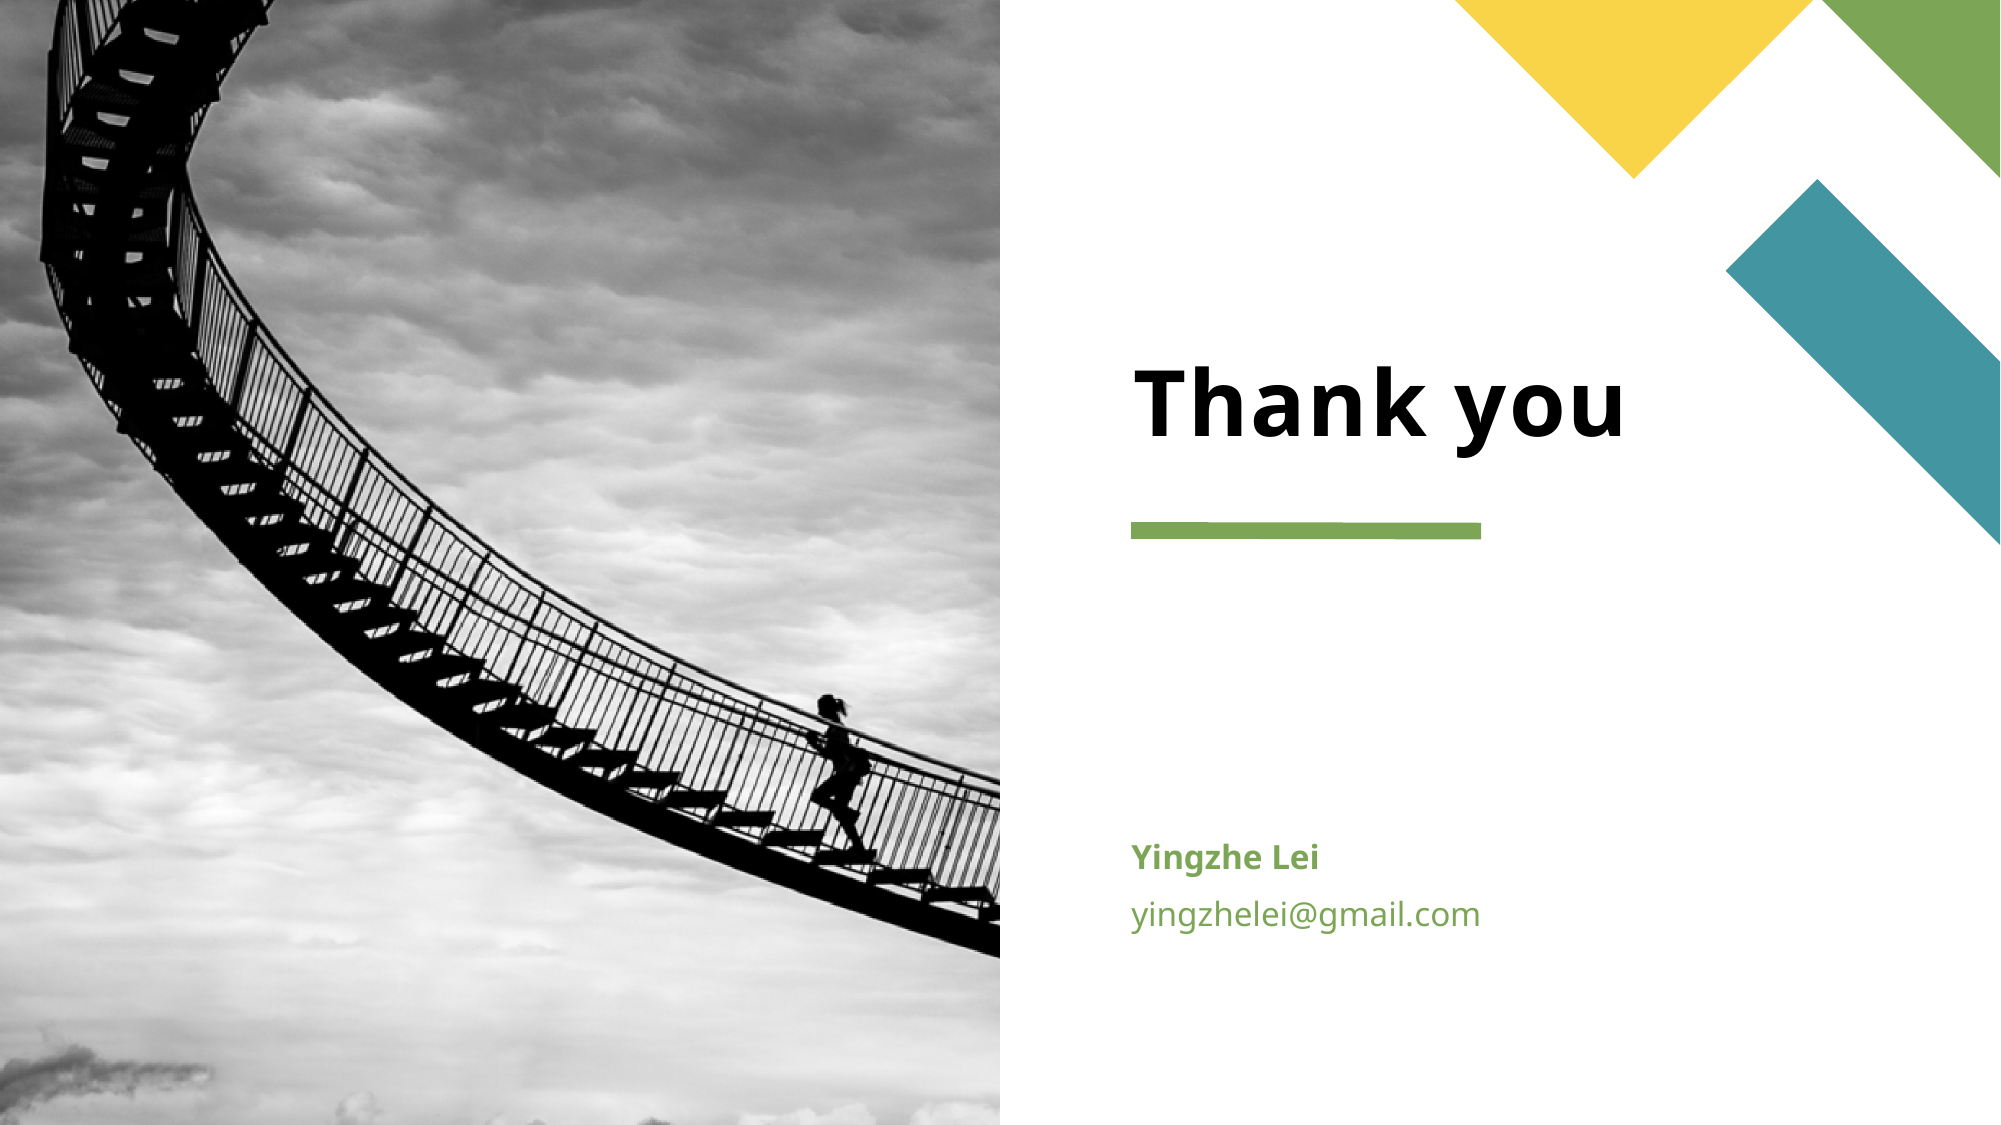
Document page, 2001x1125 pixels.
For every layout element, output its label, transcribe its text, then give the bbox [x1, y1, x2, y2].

list Yingzhe Lei yingzhelei@gmail.com [1131, 836, 1938, 934]
picture [0, 0, 1000, 1125]
title Thank you [1133, 356, 1938, 457]
